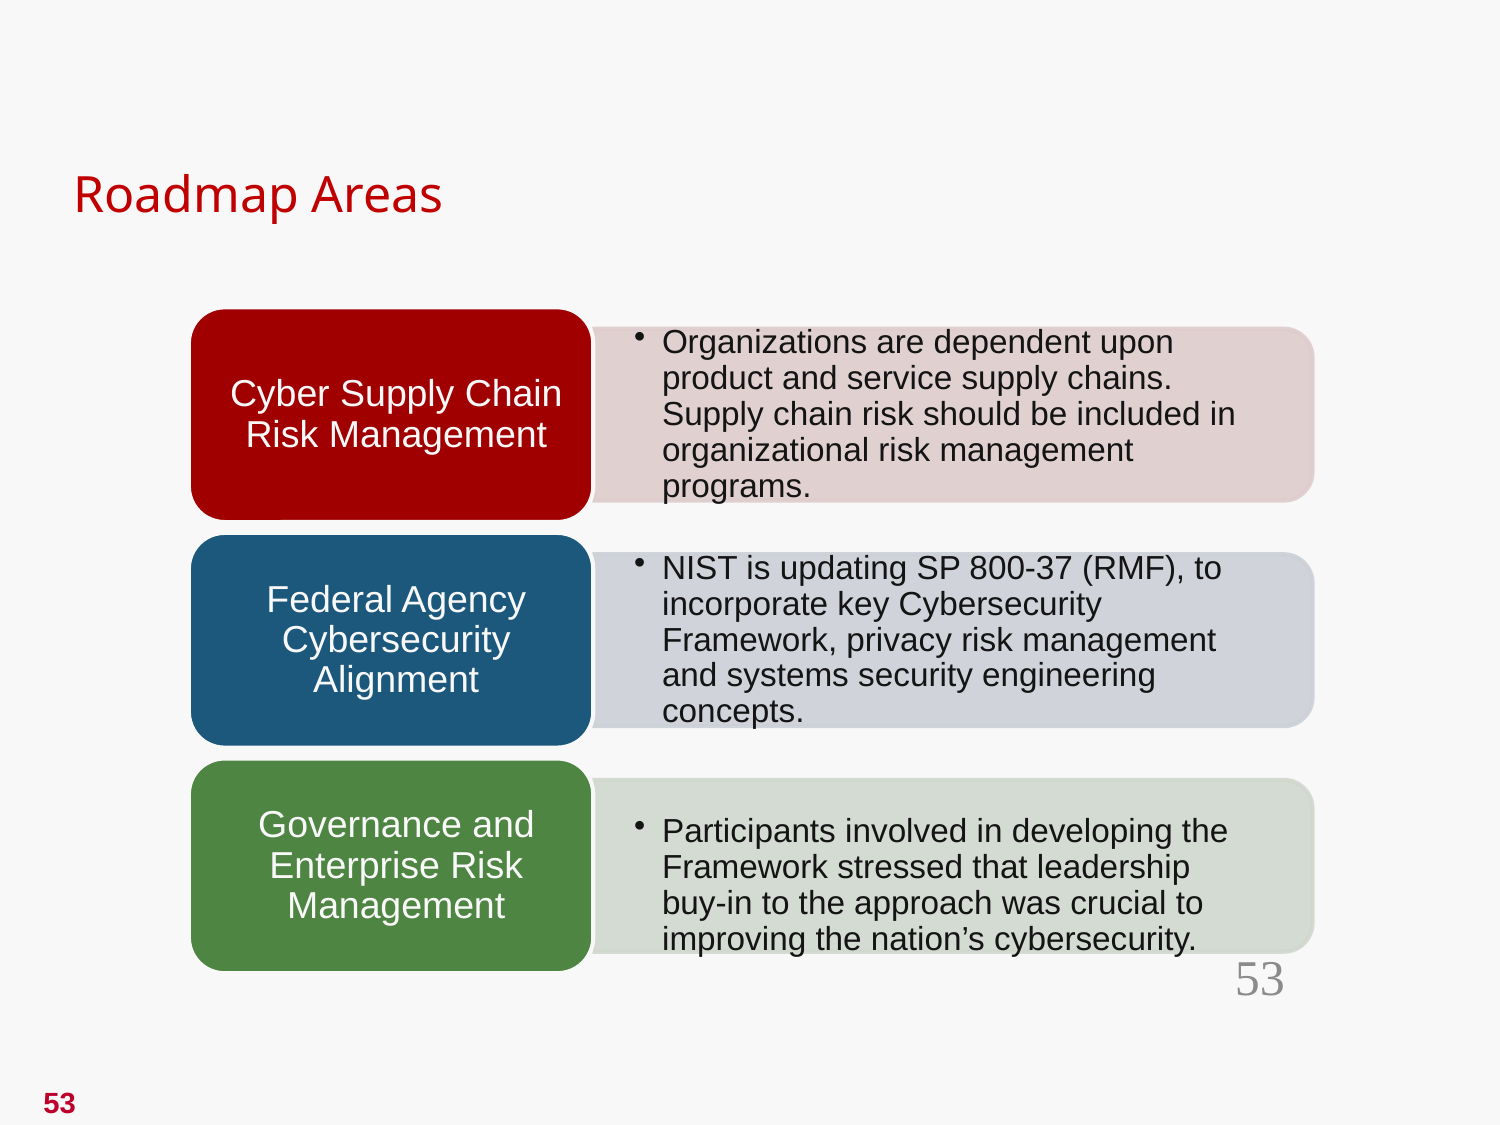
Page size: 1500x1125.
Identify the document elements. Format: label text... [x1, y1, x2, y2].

title Roadmap Areas [58, 155, 1100, 278]
slide_number 53 [1220, 937, 1483, 983]
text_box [188, 306, 1313, 974]
